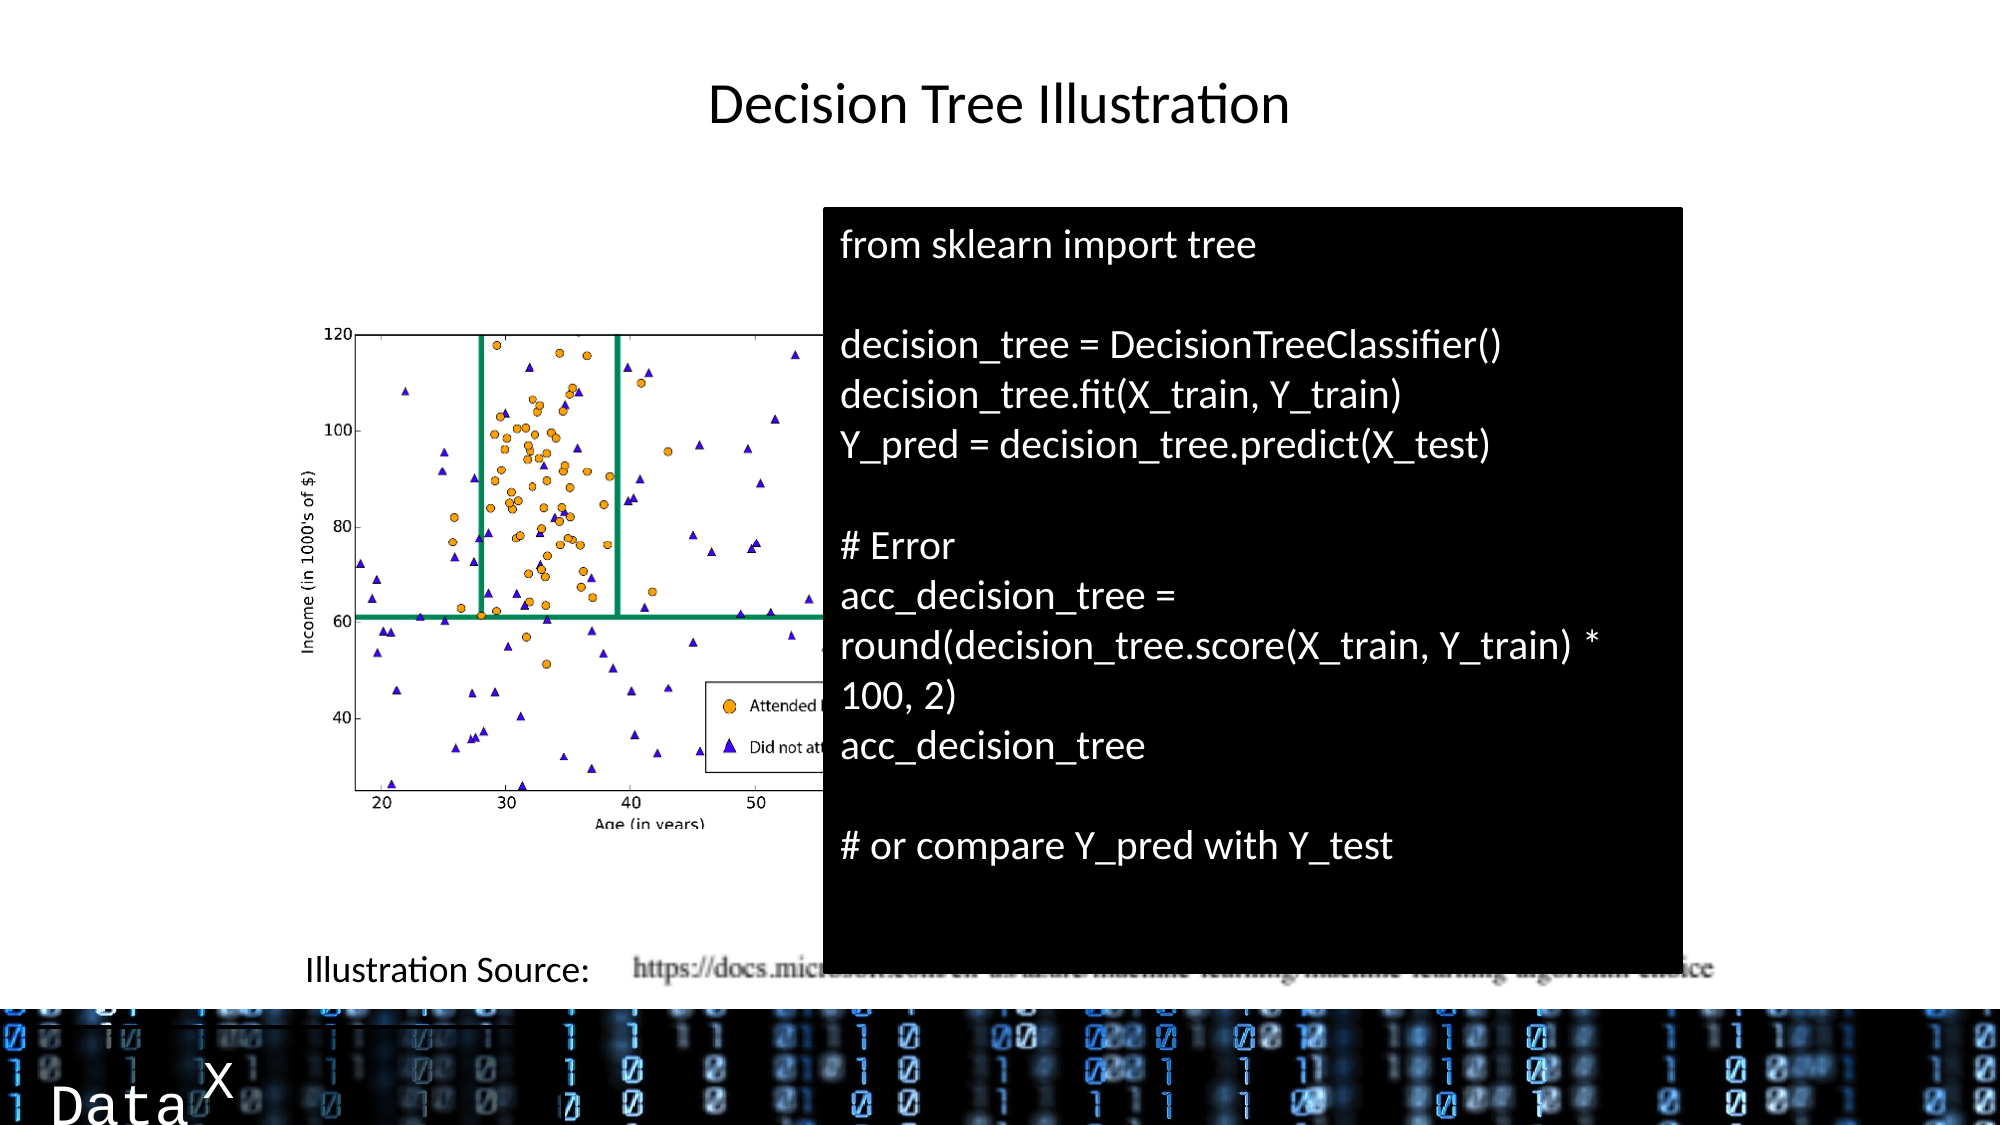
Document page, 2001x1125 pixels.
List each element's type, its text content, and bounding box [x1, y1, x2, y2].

picture [37, 1029, 561, 1125]
picture [102, 1120, 110, 1125]
picture [93, 1110, 107, 1122]
text_box from sklearn import tree decision_tree = DecisionTreeClassifier() decision_tree.fit(X_train, Y_train) Y_pred = decision_tree.predict(X_test) # Error acc_decision_tree = round(decision_tree.score(X_train, Y_train) * 100, 2) acc_decision_tree # or compare Y_pred with Y_test [823, 780, 1683, 936]
picture [172, 1120, 180, 1125]
picture [163, 1110, 177, 1122]
text_box from sklearn import tree decision_tree = DecisionTreeClassifier() decision_tree.fit(X_train, Y_train) Y_pred = decision_tree.predict(X_test) # Error acc_decision_tree = round(decision_tree.score(X_train, Y_train) * 100, 2) acc_decision_tree # or compare Y_pred with Y_test [823, 207, 1683, 322]
title Decision Tree Illustration [99, 45, 1900, 155]
picture [277, 323, 1705, 829]
picture [608, 937, 1746, 1007]
picture [0, 1009, 2000, 1125]
picture [59, 1091, 76, 1121]
text_box Illustration Source: [290, 937, 606, 998]
